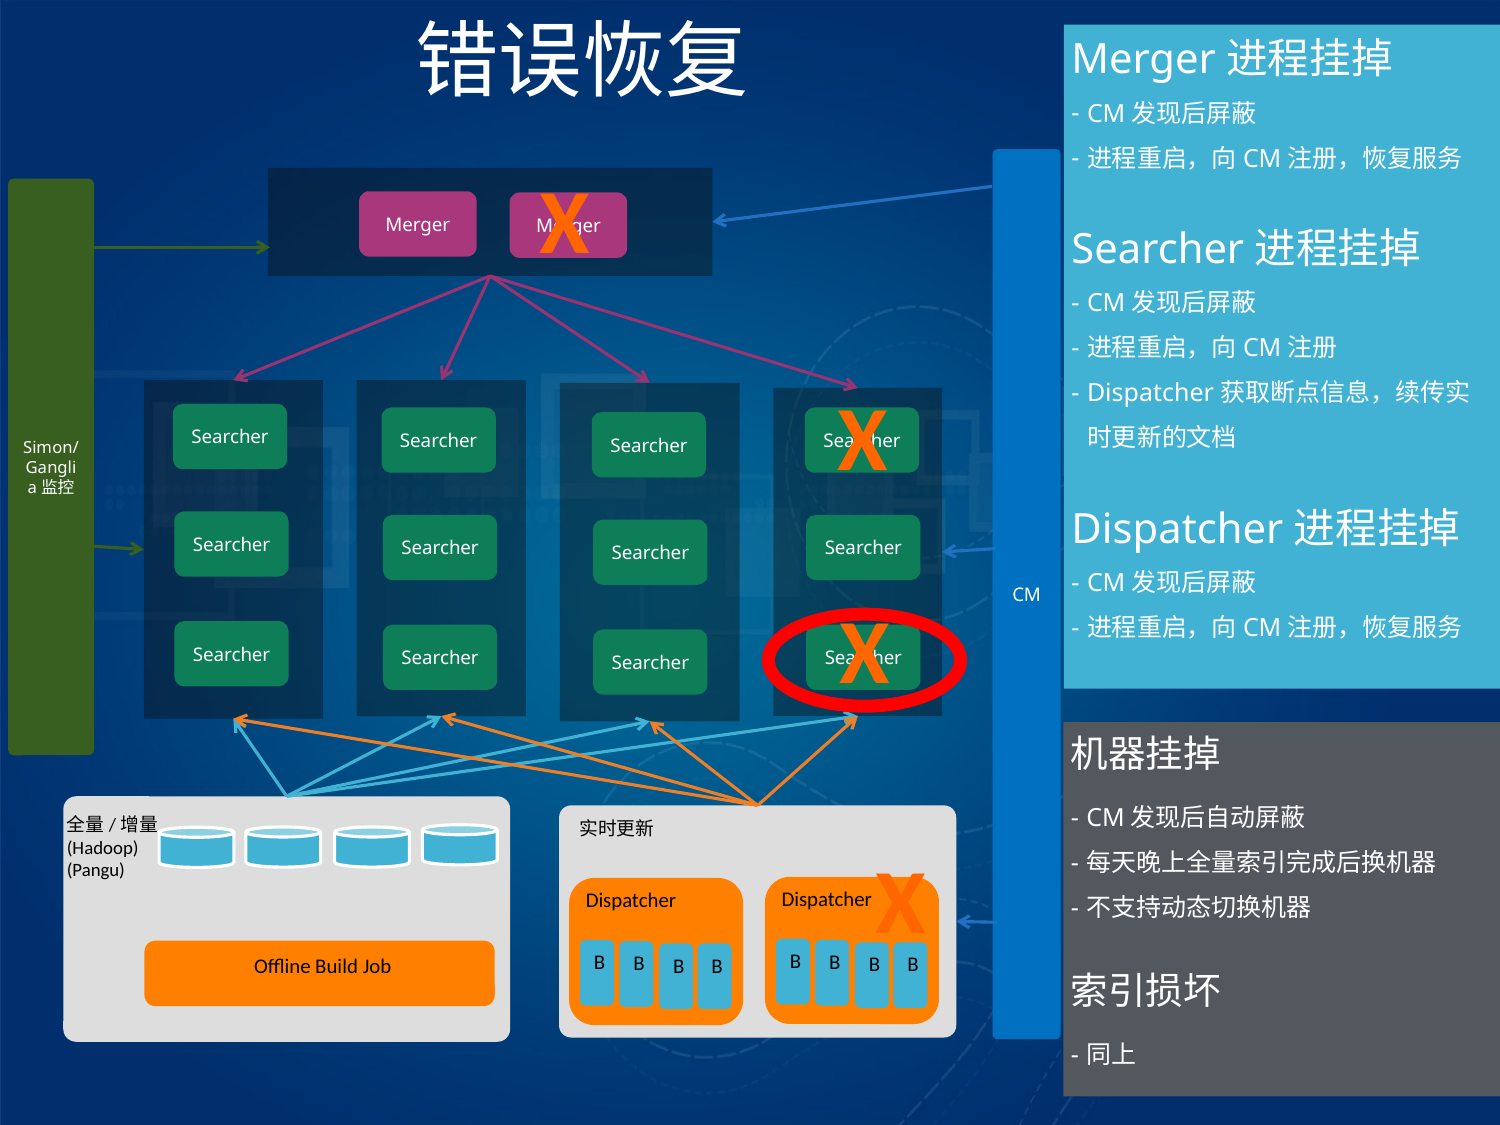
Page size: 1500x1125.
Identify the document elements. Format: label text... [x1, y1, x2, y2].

text_box 机器挂掉 CM发现后自动屏蔽 每天晚上全量索引完成后换机器 不支持动态切换机器 索引损坏 同上 [1063, 722, 1500, 1097]
text_box Merger进程挂掉 CM发现后屏蔽 进程重启，向CM注册，恢复服务 Searcher进程挂掉 CM发现后屏蔽 进程重启，向CM注册 Dispatcher获取断点信息，续传实时更新的文档 Dispatcher进程挂掉 CM发现后屏蔽 进程重启，向CM注册，恢复服务 [1063, 24, 1500, 689]
picture [0, 0, 1500, 1125]
text_box 错误恢复 [408, 0, 757, 115]
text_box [7, 148, 1061, 1042]
